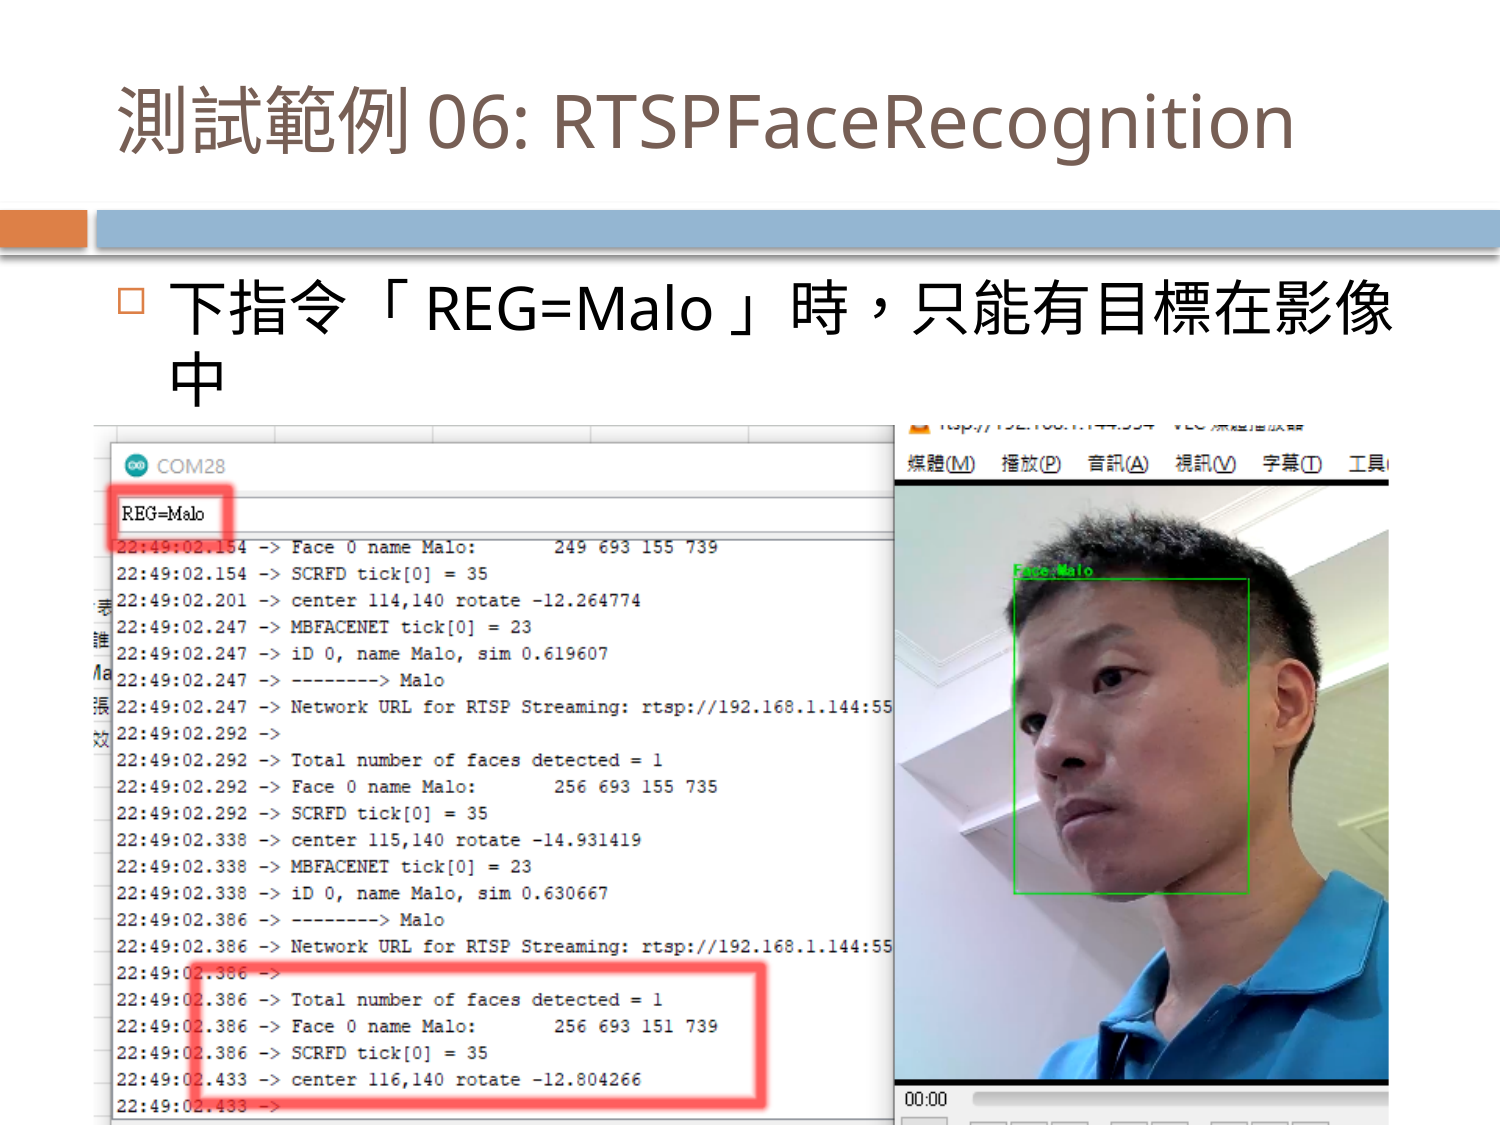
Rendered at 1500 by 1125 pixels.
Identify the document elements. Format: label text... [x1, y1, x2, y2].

title 測試範例06: RTSPFaceRecognition [100, 37, 1438, 200]
list 下指令「REG=Malo」時，只能有目標在影像中 之後看到Malo就會標記出來 [100, 262, 1438, 1000]
picture [93, 425, 1390, 1125]
